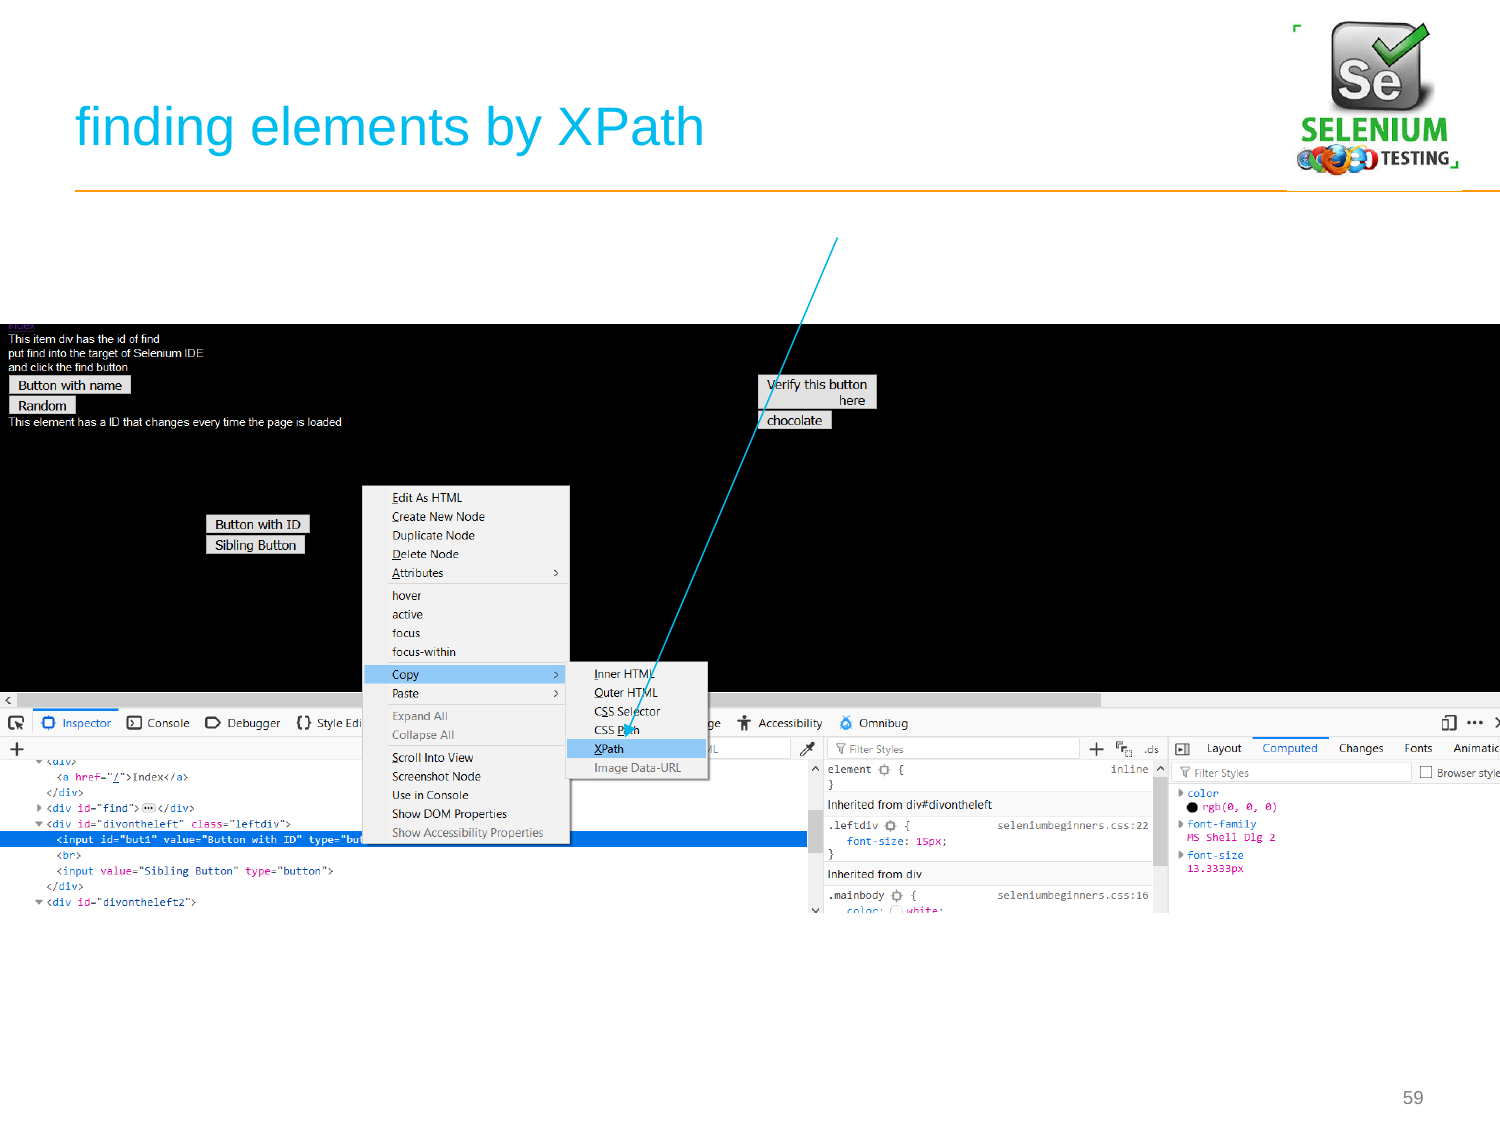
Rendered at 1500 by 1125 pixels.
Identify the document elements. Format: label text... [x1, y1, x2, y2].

picture [1287, 16, 1462, 191]
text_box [624, 237, 838, 738]
picture [0, 324, 1500, 913]
title finding elements by XPath [75, 27, 1422, 157]
